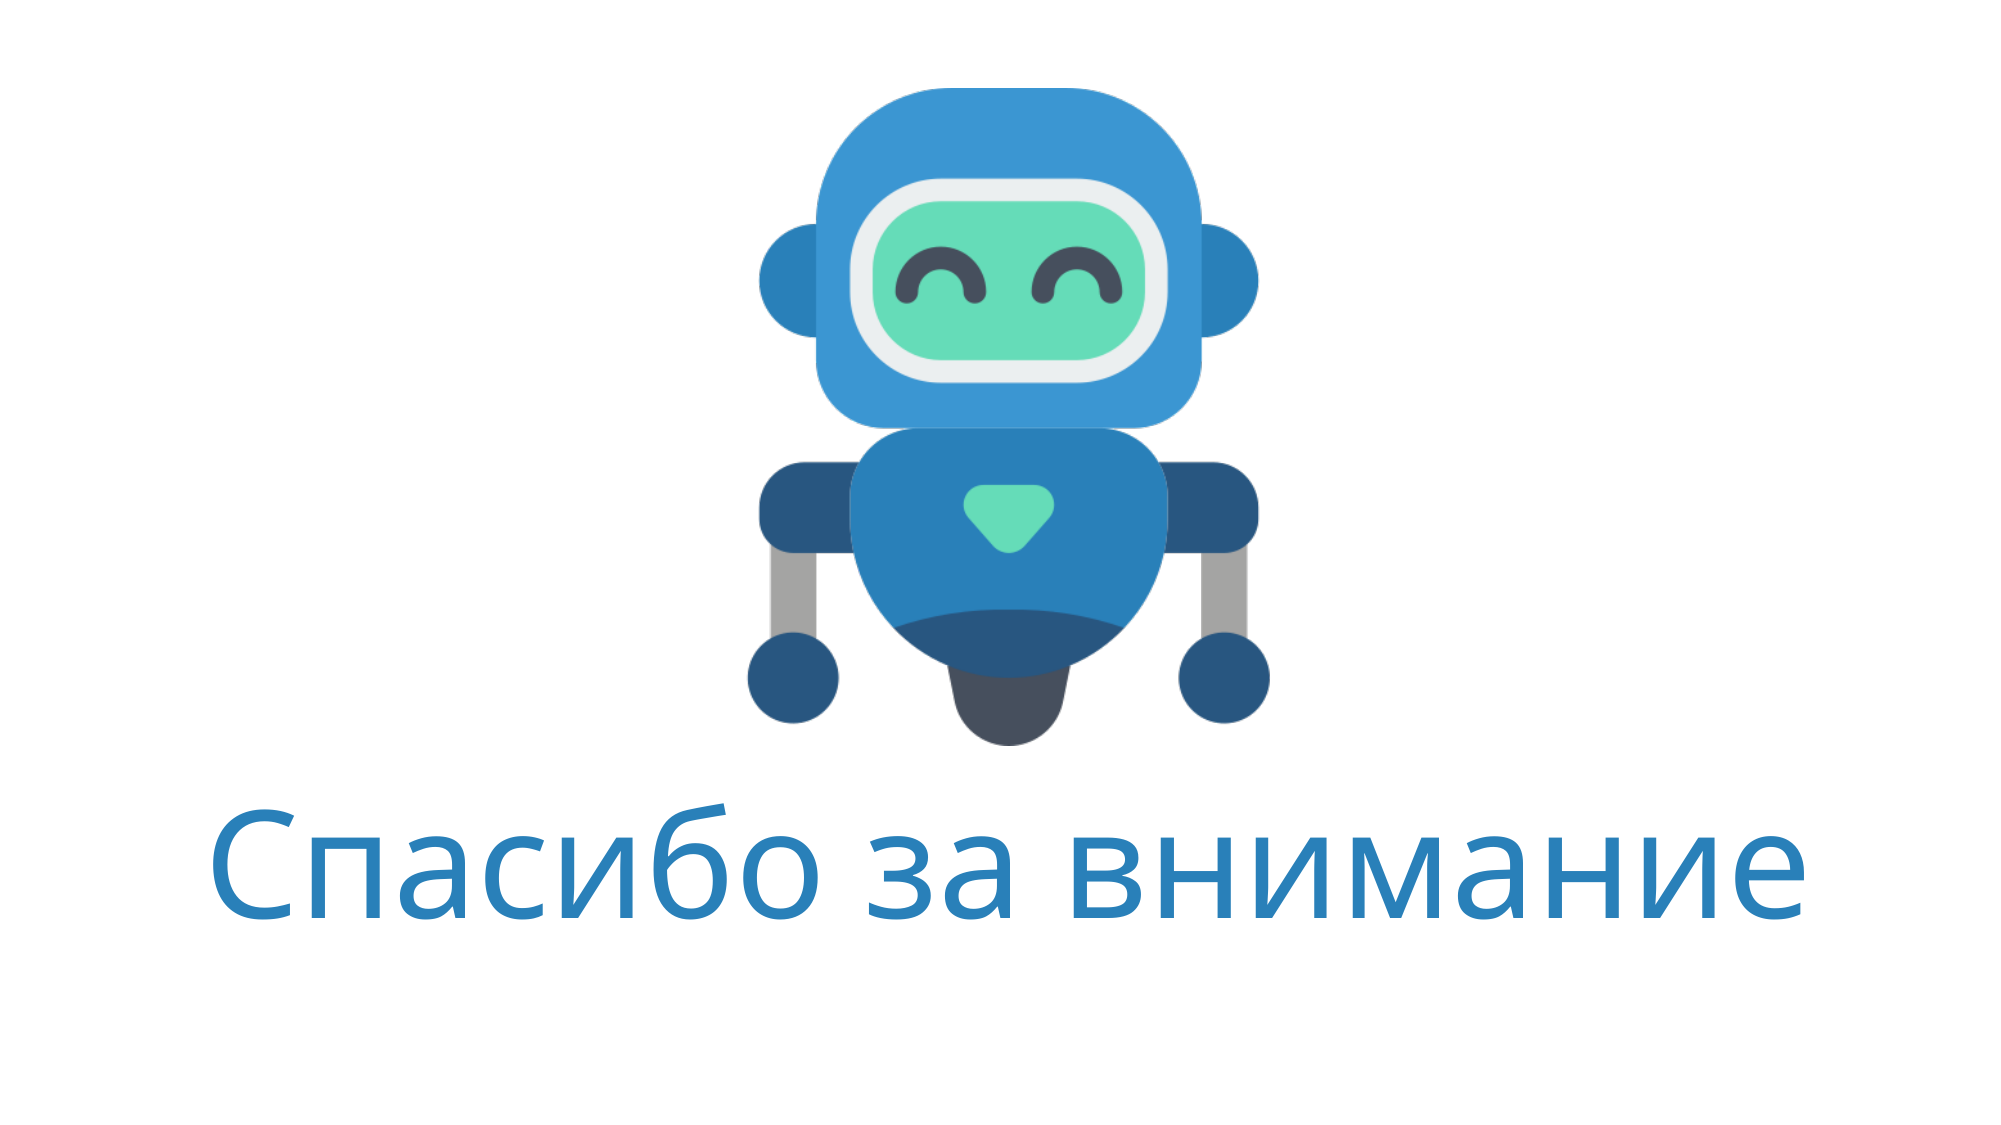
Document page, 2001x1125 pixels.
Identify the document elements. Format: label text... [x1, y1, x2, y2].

text_box Спасибо за внимание [39, 761, 1979, 957]
picture [680, 88, 1338, 746]
